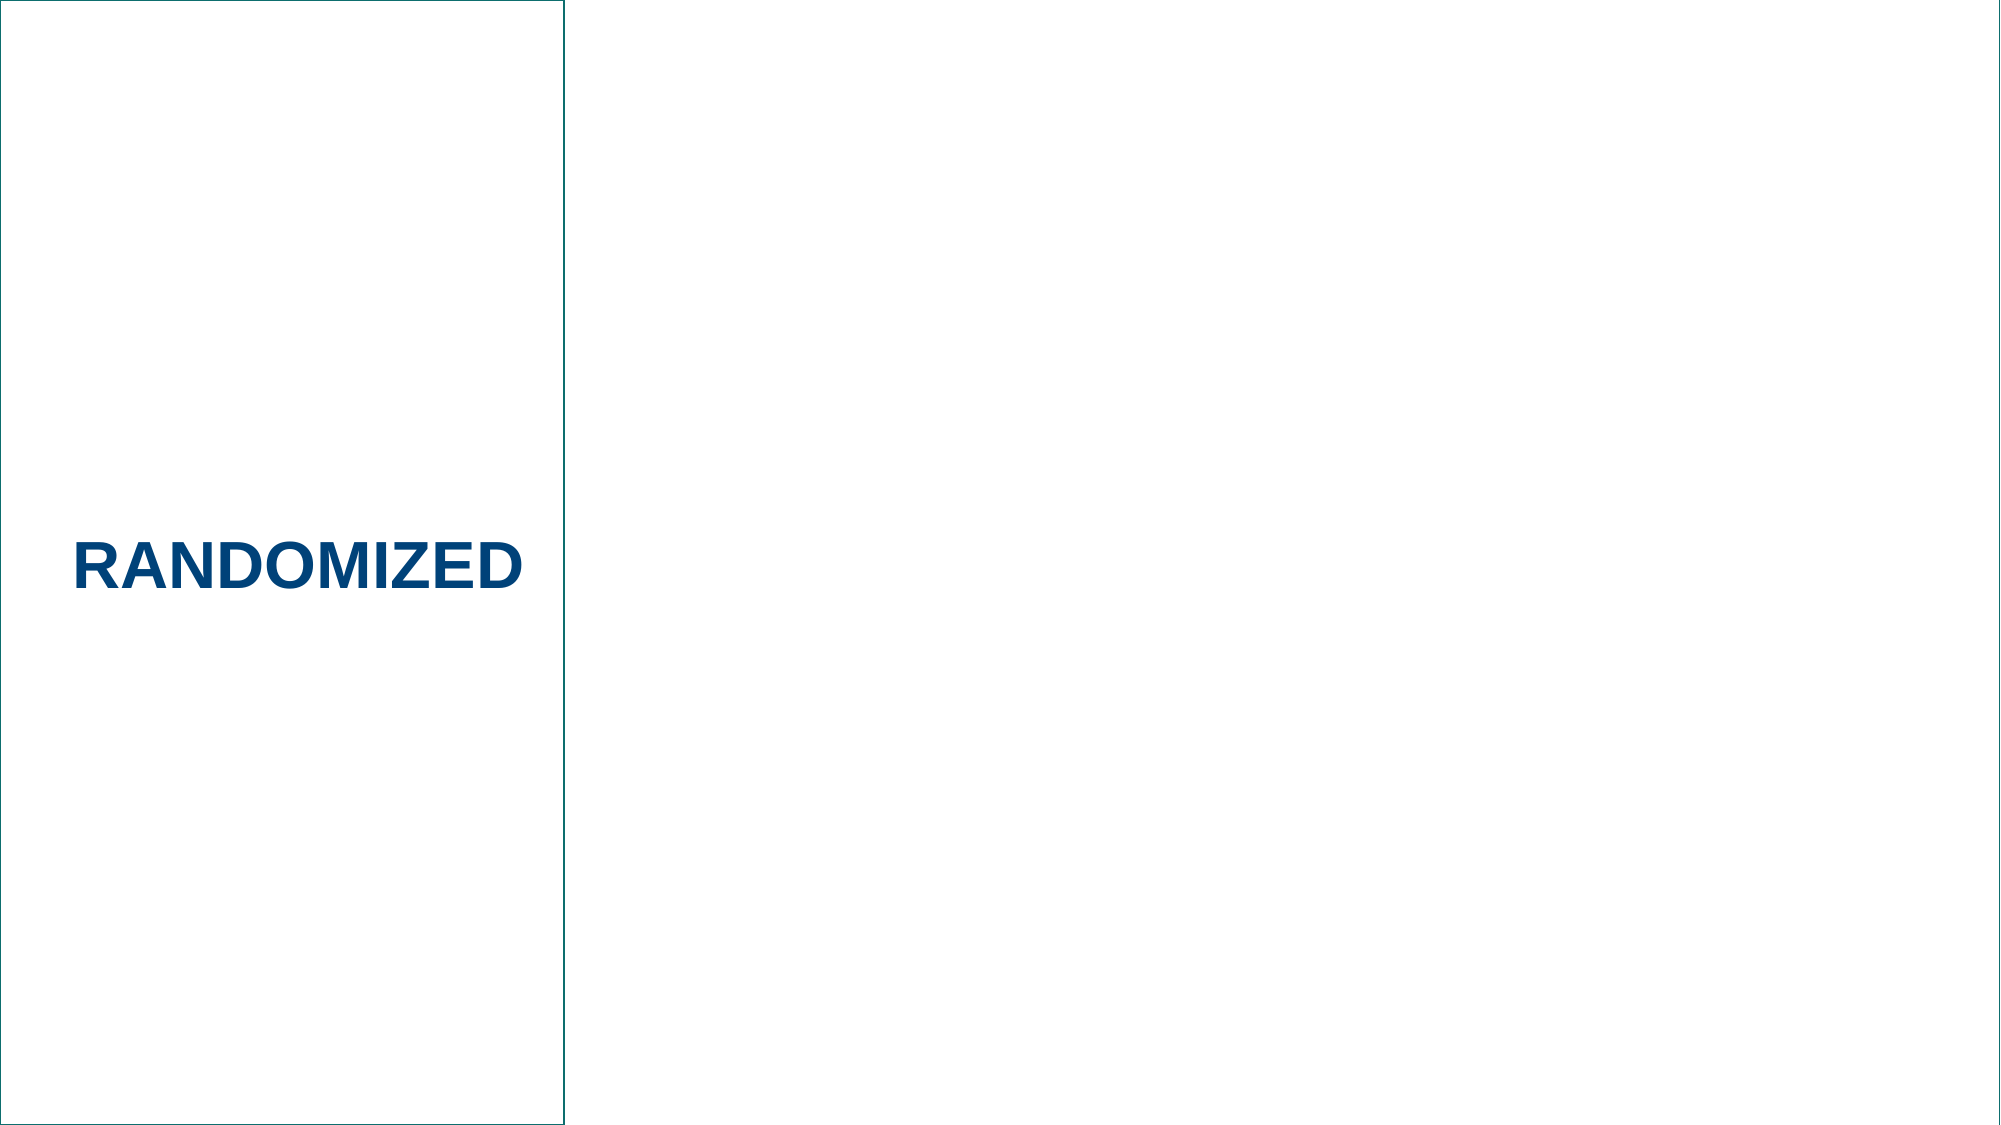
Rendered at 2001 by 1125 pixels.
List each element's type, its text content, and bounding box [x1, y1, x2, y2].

text_box RANDOMIZED [57, 514, 564, 610]
text_box [0, 0, 565, 1125]
